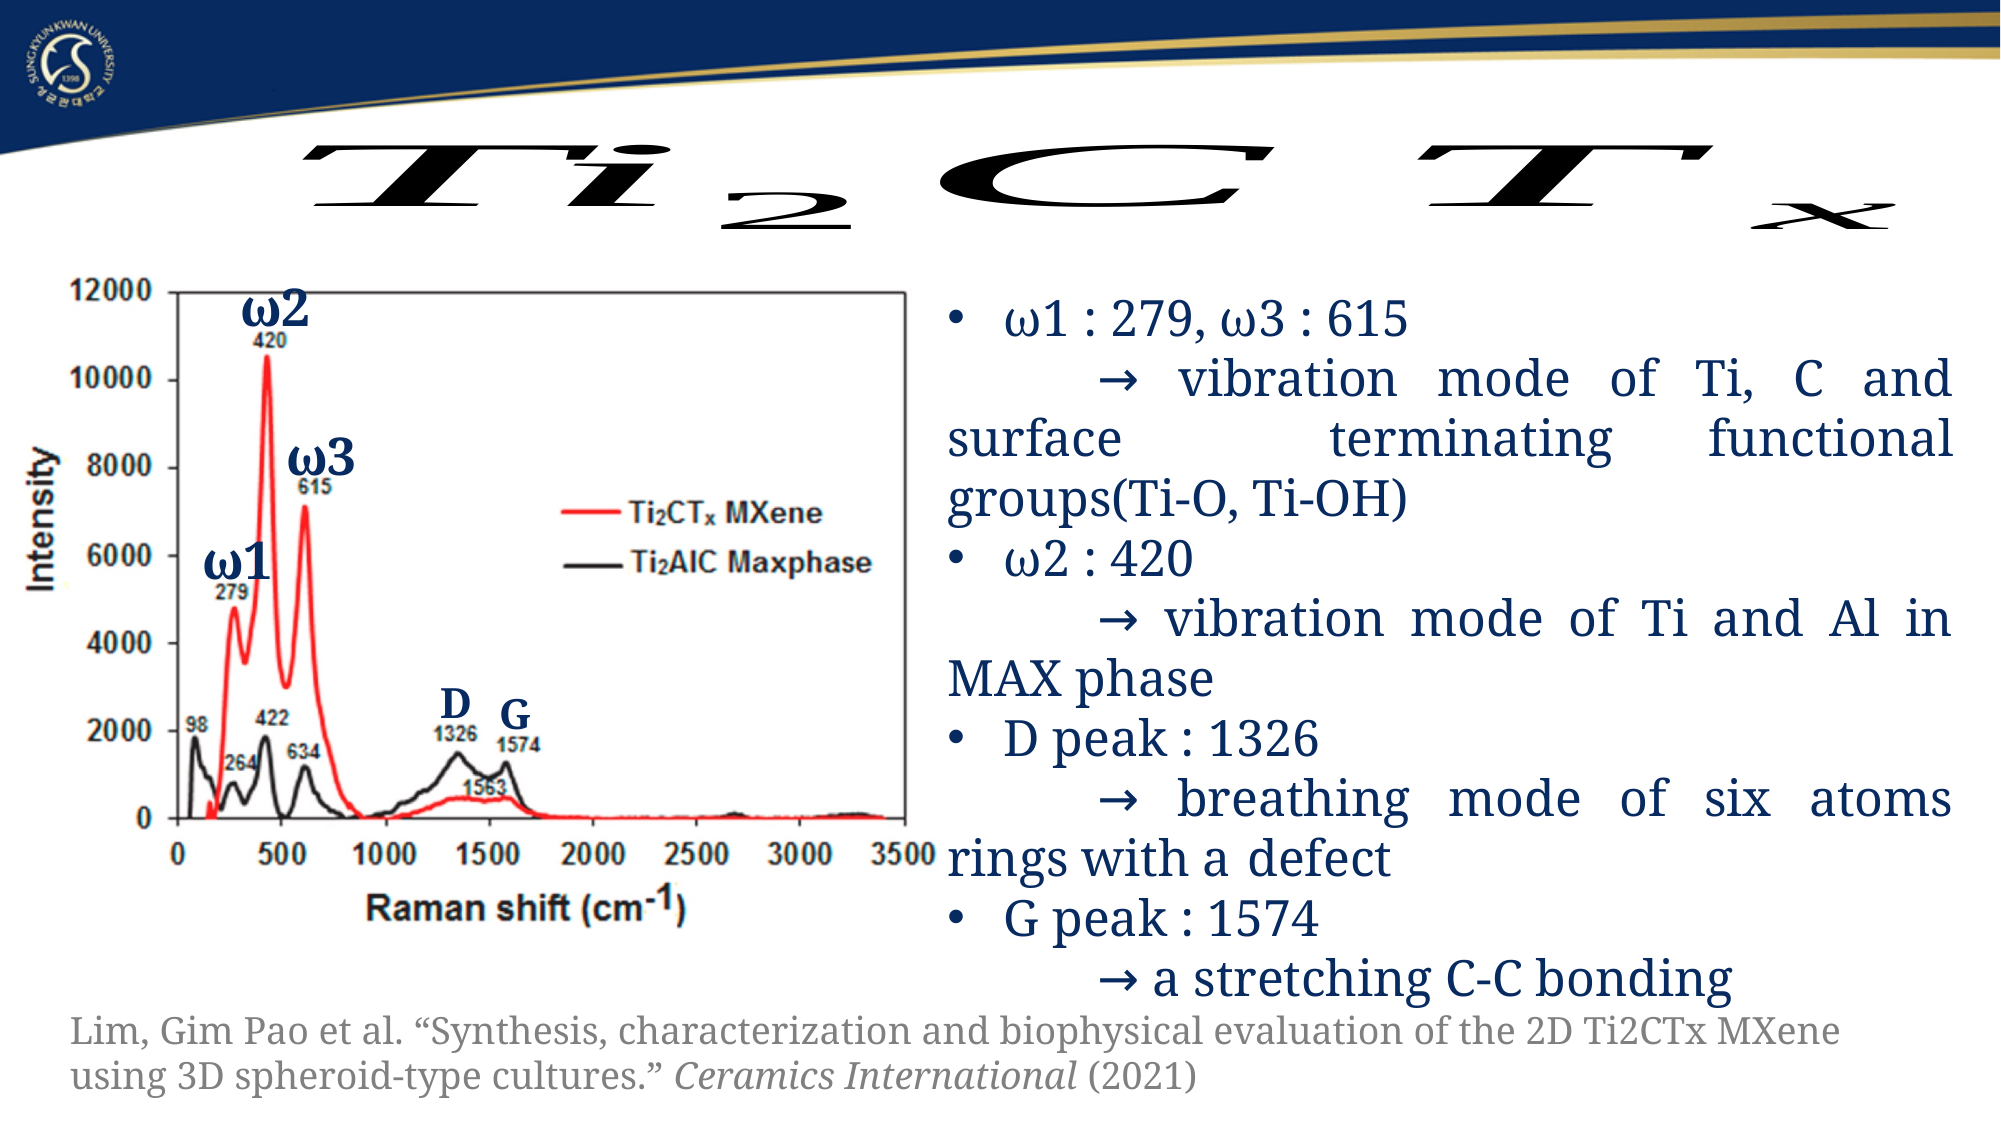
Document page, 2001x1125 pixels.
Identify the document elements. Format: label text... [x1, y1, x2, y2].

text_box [16, 267, 953, 930]
text_box Lim, Gim Pao et al. “Synthesis, characterization and biophysical evaluation of the 2D Ti2CTx MXene using 3D spheroid-type cultures.” Ceramics International (2021) [55, 999, 1863, 1105]
picture [0, 0, 2001, 1125]
